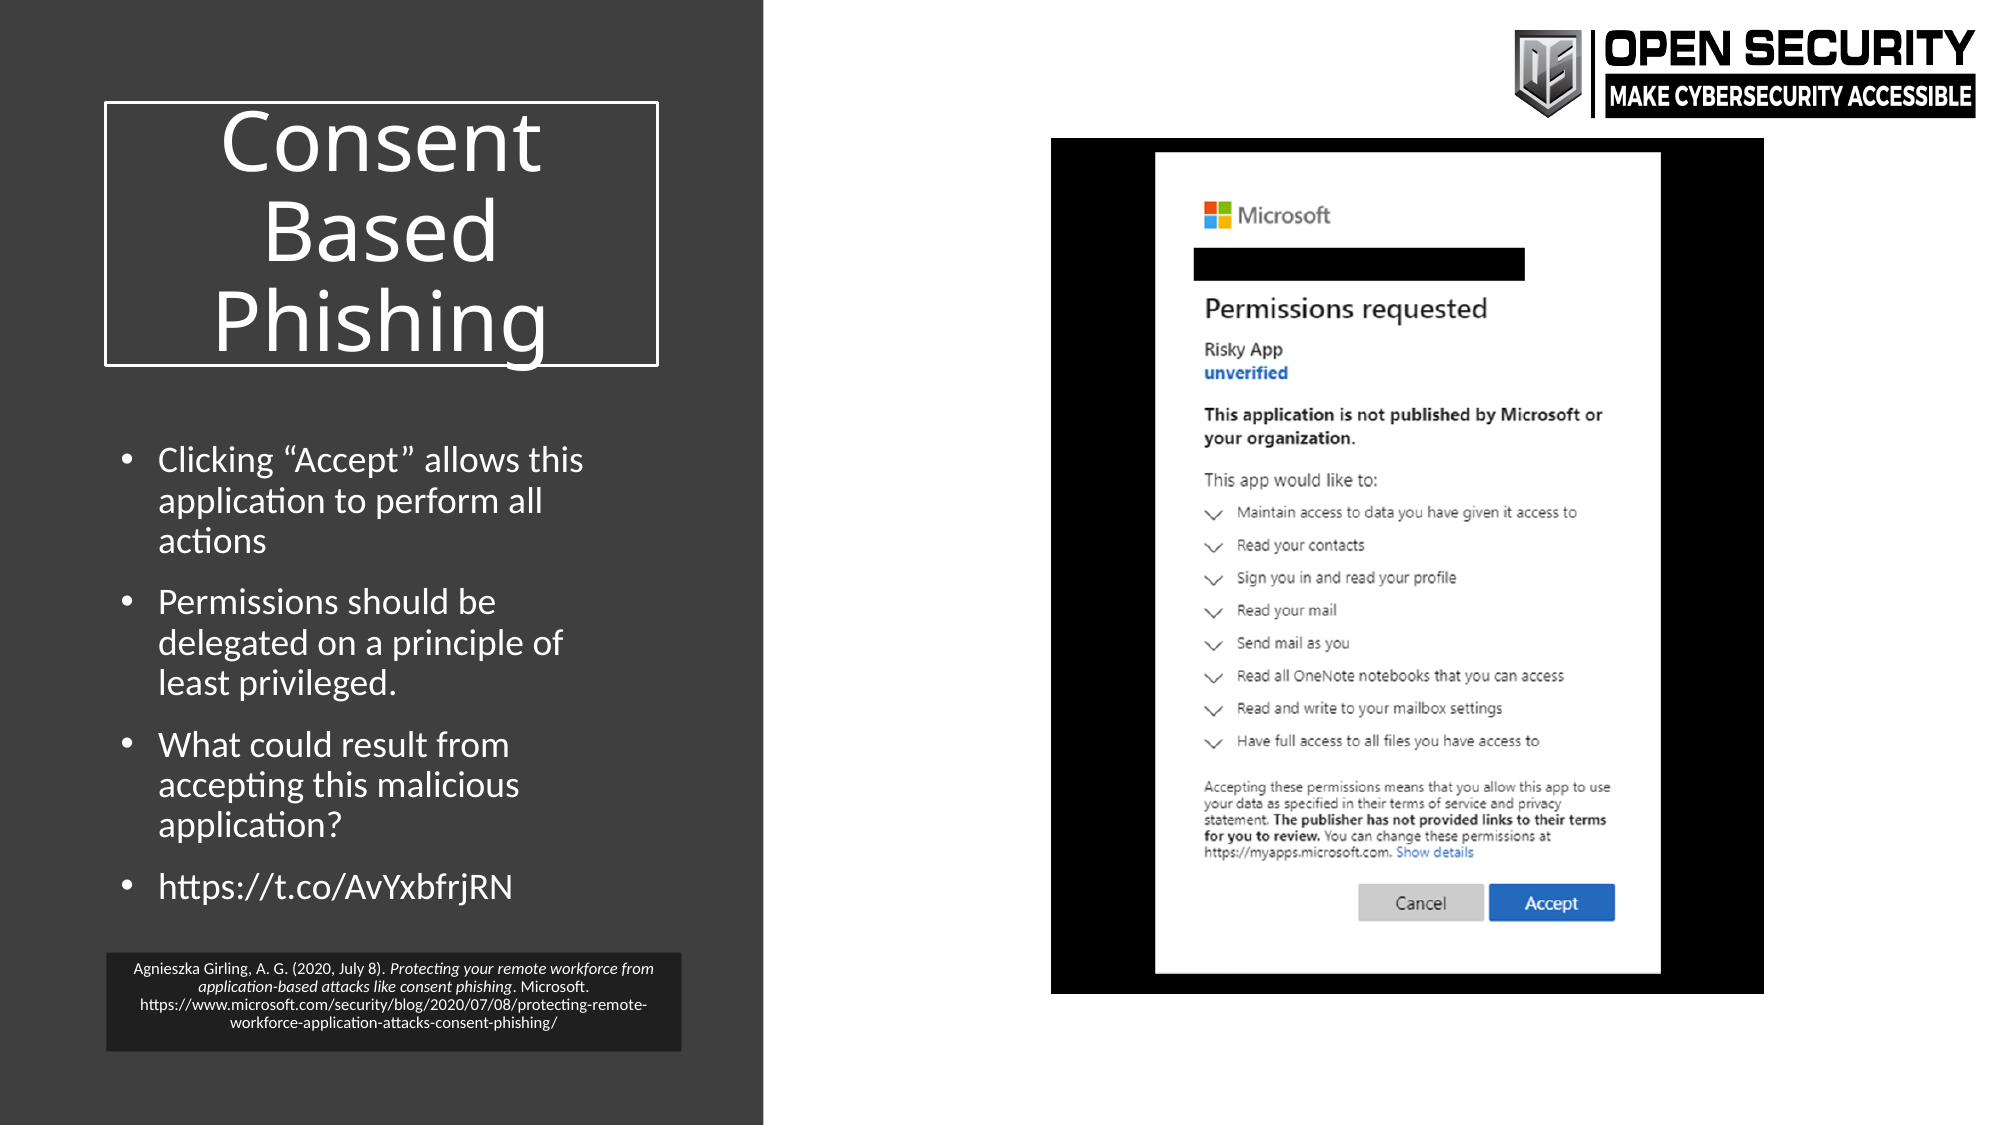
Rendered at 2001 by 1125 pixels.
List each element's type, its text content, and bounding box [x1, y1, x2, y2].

list Clicking “Accept” allows this application to perform all actions Permissions should be delegated on a principle of least privileged. What could result from accepting this malicious application? https://t.co/AvYxbfrjRN [105, 432, 658, 994]
picture [1511, 26, 1979, 121]
text_box [0, 0, 764, 1125]
text_box Agnieszka Girling, A. G. (2020, July 8). Protecting your remote workforce from application-based attacks like consent phishing. Microsoft. https://www.microsoft.com/security/blog/2020/07/08/protecting-remote-workforce-application-attacks-consent-phishing/ [106, 952, 682, 1052]
picture [1153, 150, 1662, 975]
text_box [1051, 138, 1764, 994]
title Consent Based Phishing [105, 102, 658, 366]
